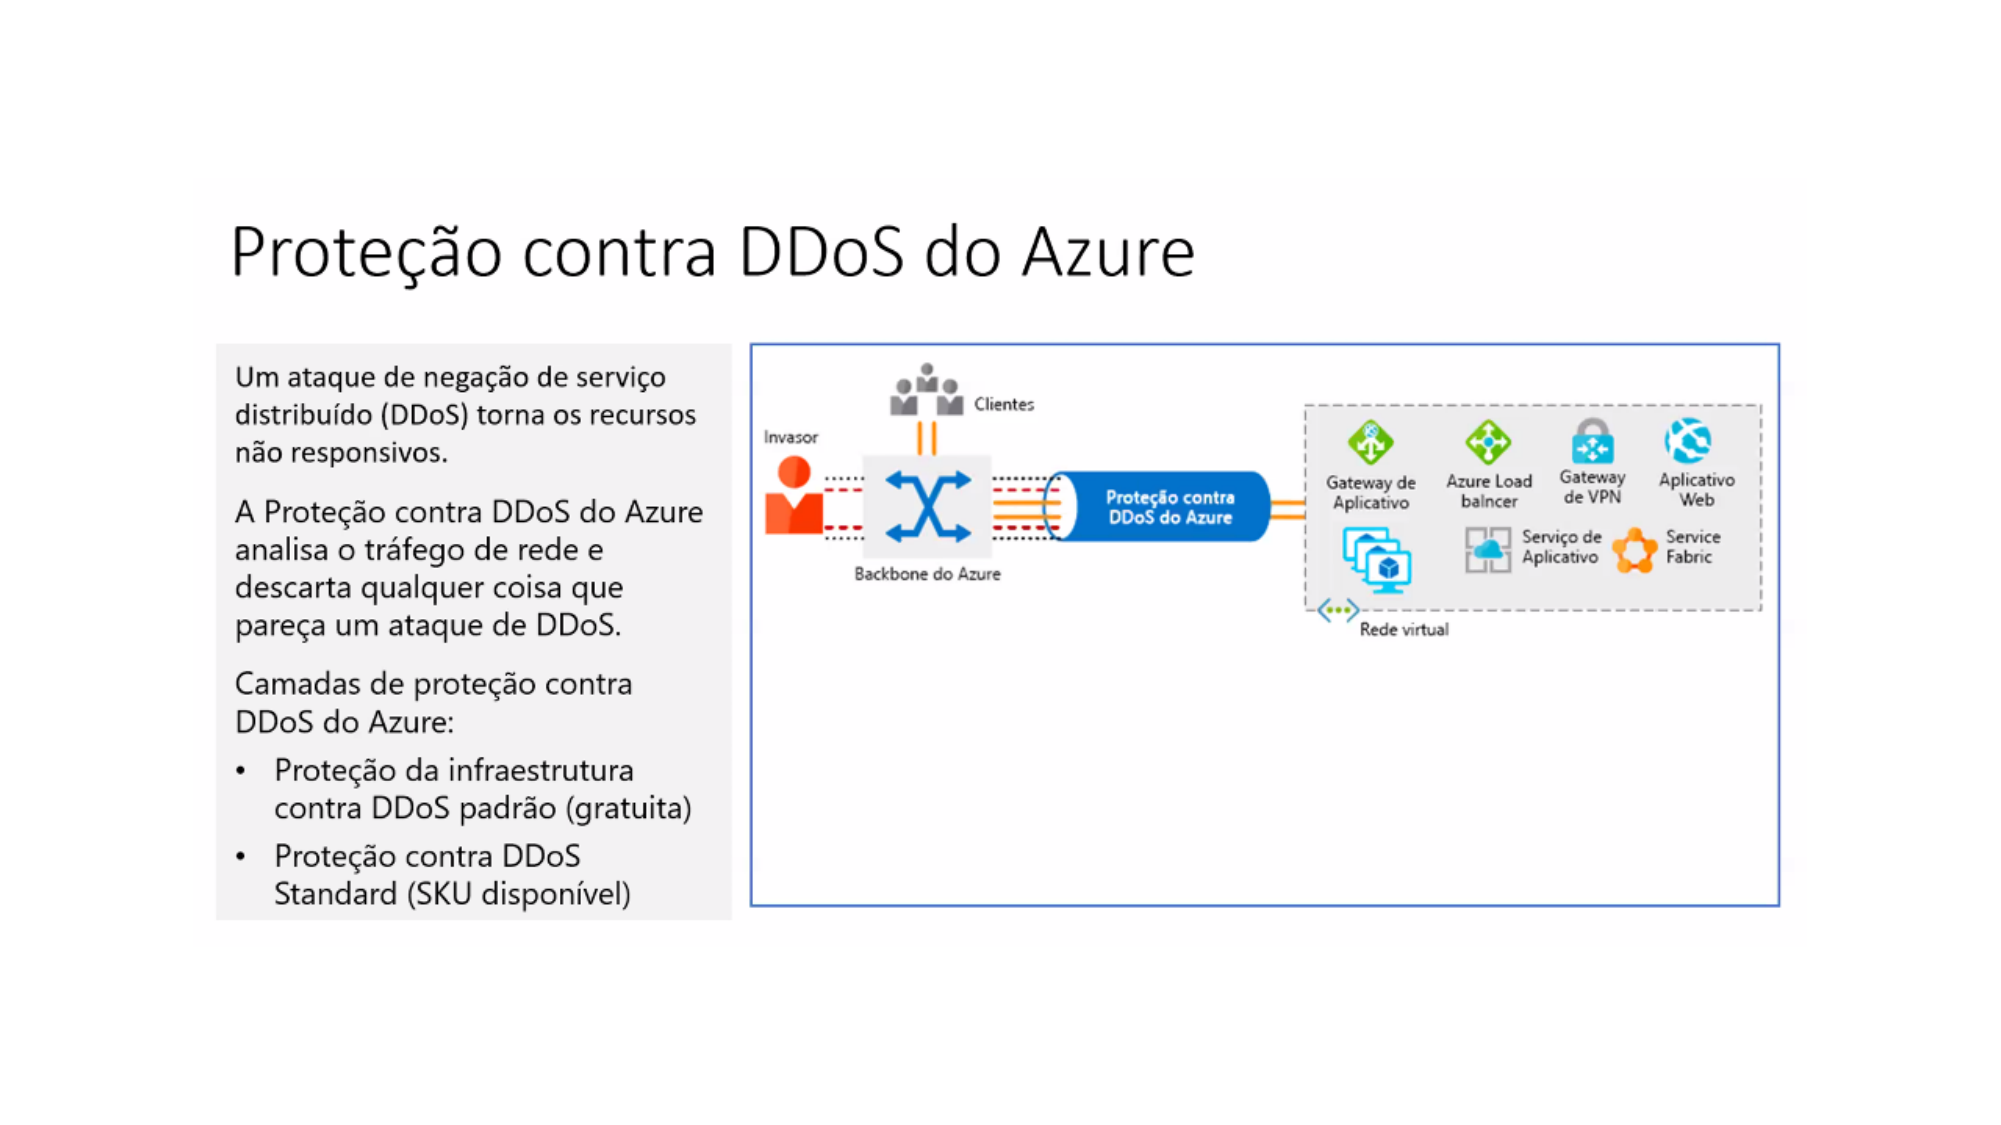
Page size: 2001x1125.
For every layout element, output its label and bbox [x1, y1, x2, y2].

picture [193, 178, 1807, 947]
